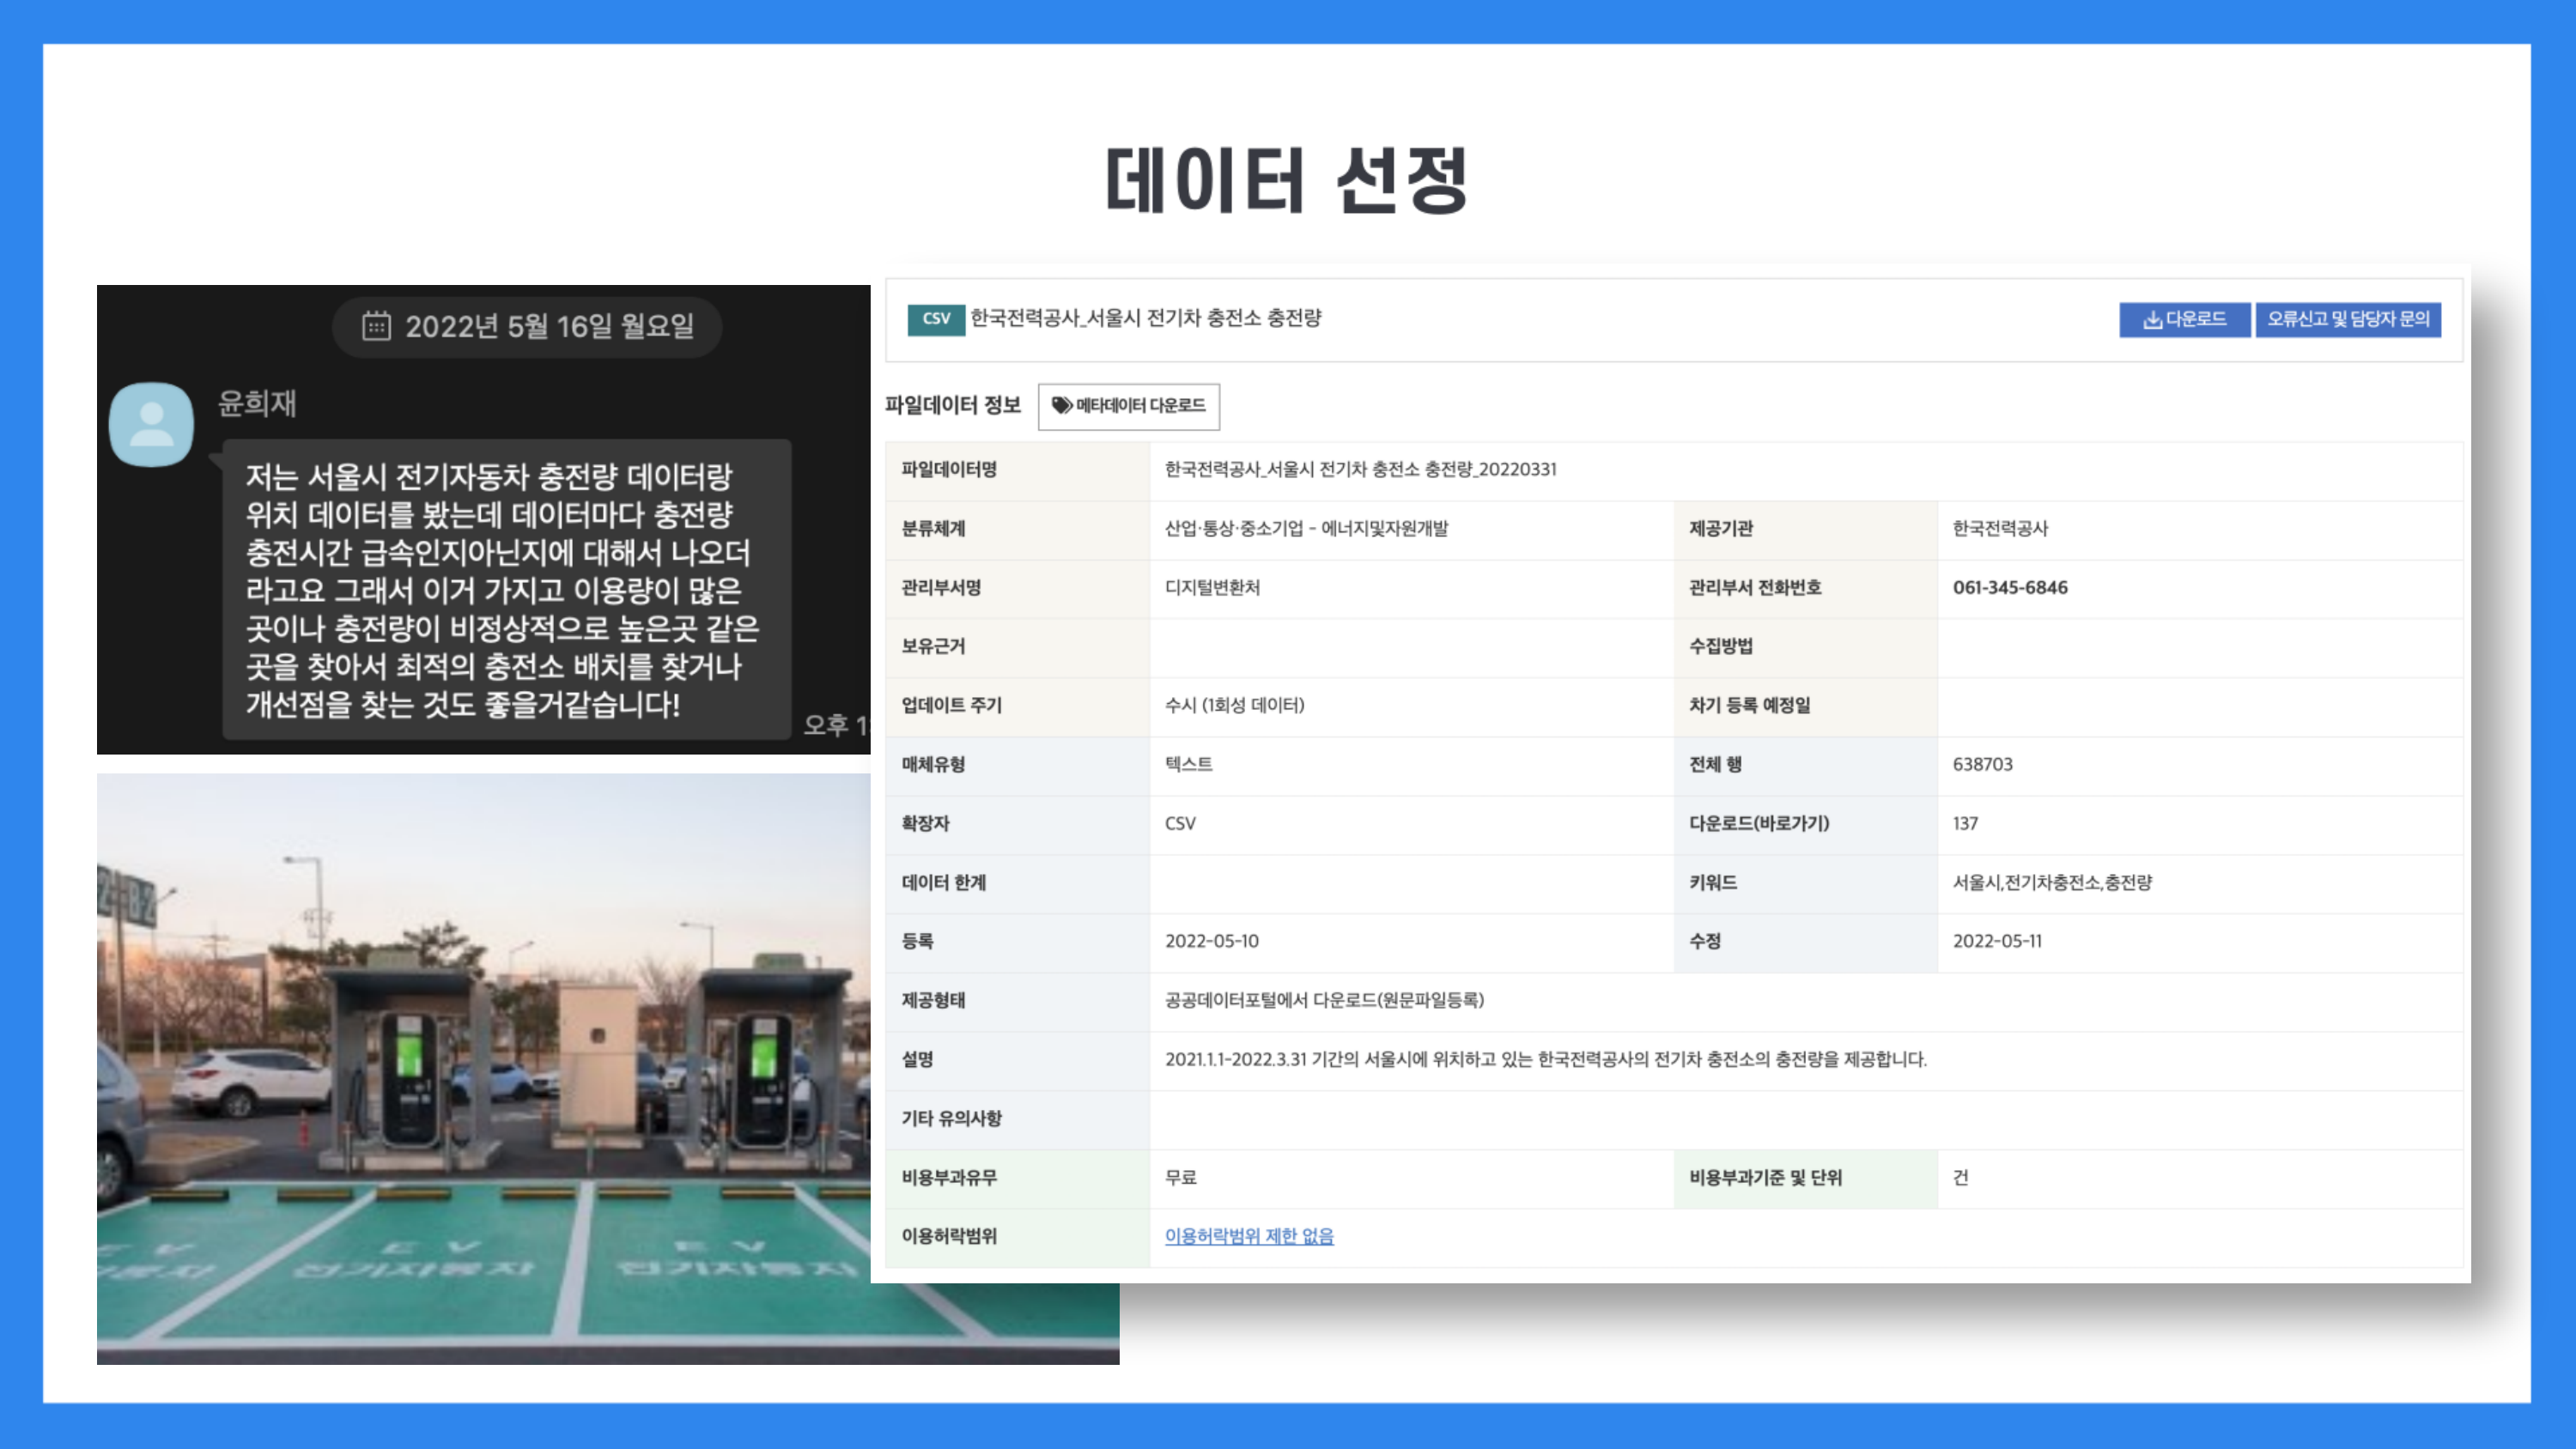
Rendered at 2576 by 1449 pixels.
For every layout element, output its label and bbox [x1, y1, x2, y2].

text_box [97, 285, 866, 755]
text_box [871, 263, 2472, 1284]
picture [791, 120, 1500, 249]
text_box [0, 0, 2576, 1449]
text_box [97, 773, 1120, 1365]
